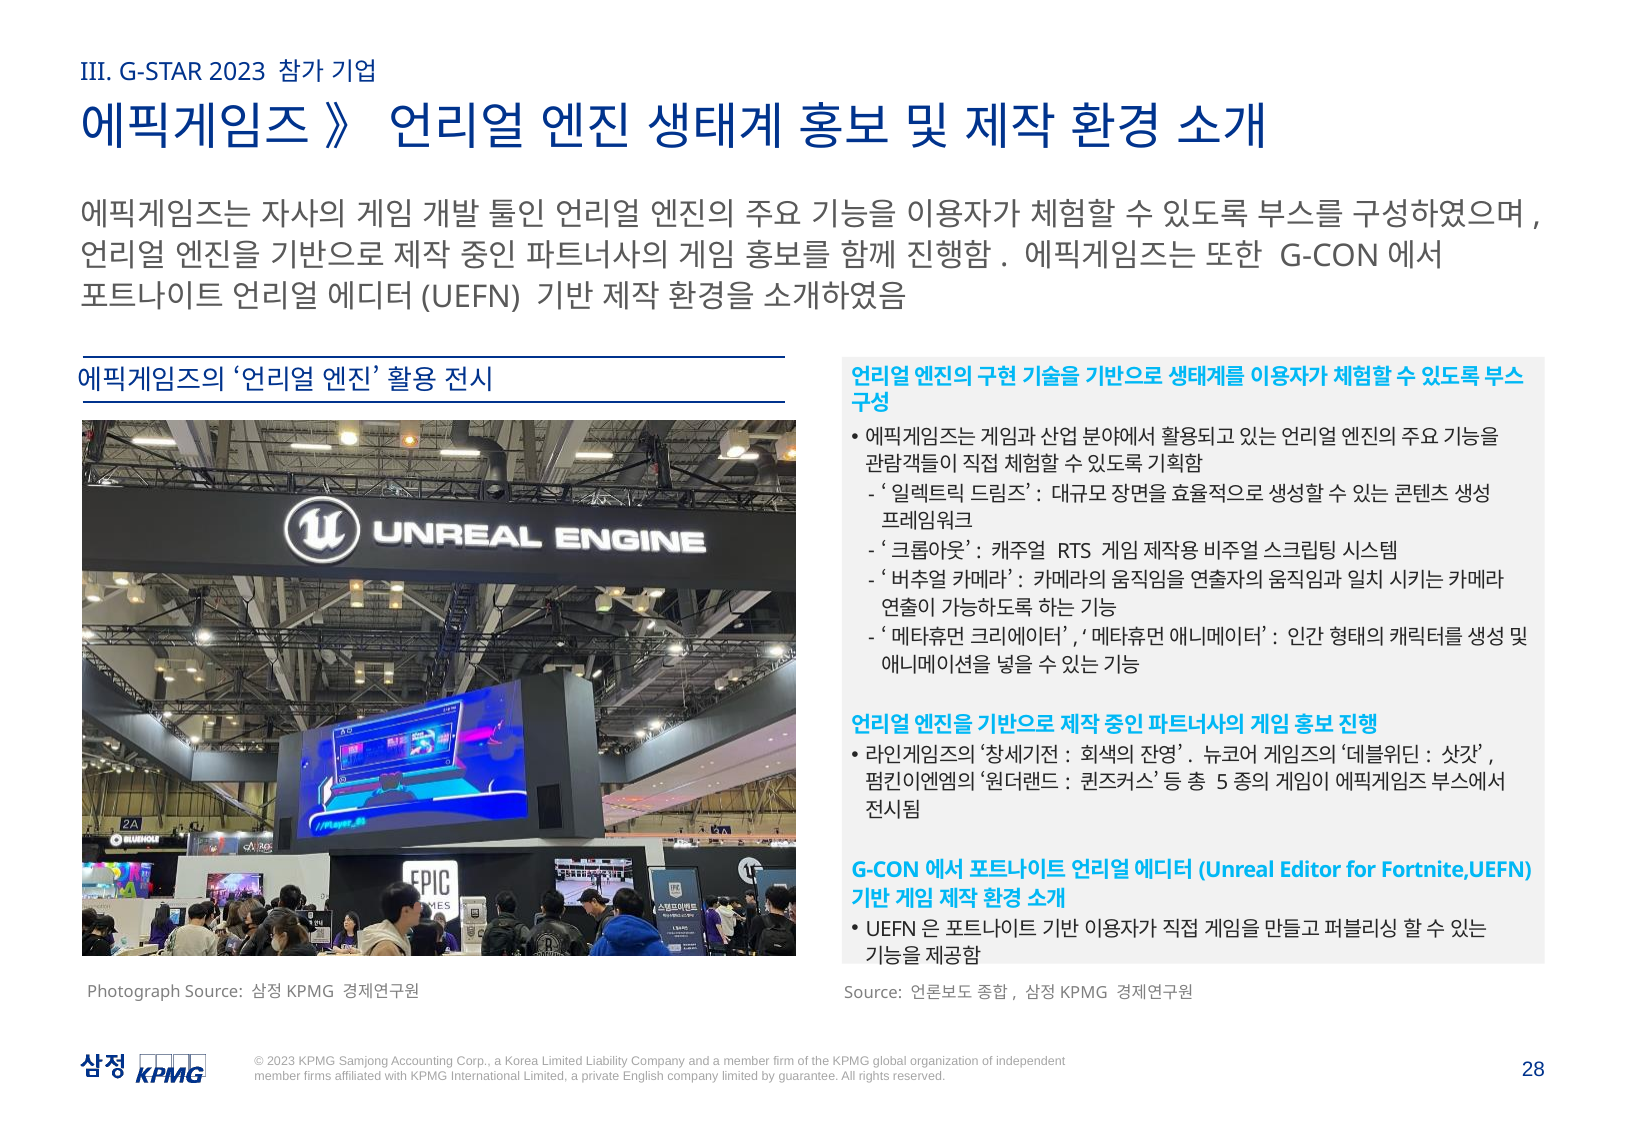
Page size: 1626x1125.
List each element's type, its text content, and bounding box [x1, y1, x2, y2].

list III. G-STAR 2023 참가 기업 [80, 54, 1545, 85]
text_box 언리얼 엔진의 구현 기술을 기반으로 생태계를 이용자가 체험할 수 있도록 부스 구성 에픽게임즈는 게임과 산업 분야에서 활용되고 있는 언리얼 엔진의 주요 기능을 관람객들이 직접 체험할 수 있도록 기획함 ‘일렉트릭 드림즈’: 대규모 장면을 효율적으로 생성할 수 있는 콘텐츠 생성 프레임워크 ‘크롭아웃’: 캐주얼 RTS 게임 제작용 비주얼 스크립팅 시스템 ‘버추얼 카메라’: 카메라의 움직임을 연출자의 움직임과 일치 시키는 카메라 연출이 가능하도록 하는 기능 ‘메타휴먼 크리에이터’, ‘메타휴먼 애니메이터’: 인간 형태의 캐릭터를 생성 및 애니메이션을 넣을 수 있는 기능 언리얼 엔진을 기반으로 제작 중인 파트너사의 게임 홍보 진행 라인게임즈의 ‘창세기전: 회색의 잔영’. 뉴코어 게임즈의 ‘데블위딘: 삿갓’, 펌킨이엔엠의 ‘원더랜드: 퀸즈커스’ 등 총 5종의 게임이 에픽게임즈 부스에서 전시됨 G-CON에서 포트나이트 언리얼 에디터(Unreal Editor for Fortnite,UEFN) 기반 게임 제작 환경 소개 UEFN은 포트나이트 기반 이용자가 직접 게임을 만들고 퍼블리싱 할 수 있는 기능을 제공함 [839, 452, 1545, 878]
picture [80, 1054, 206, 1083]
picture [82, 420, 796, 956]
text_box [840, 355, 1547, 966]
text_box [82, 356, 786, 403]
list 에픽게임즈 》 언리얼 엔진 생태계 홍보 및 제작 환경 소개 [80, 101, 1545, 155]
list 에픽게임즈는 자사의 게임 개발 툴인 언리얼 엔진의 주요 기능을 이용자가 체험할 수 있도록 부스를 구성하였으며, 언리얼 엔진을 기반으로 제작 중인 파트너사의 게임 홍보를 함께 진행함. 에픽게임즈는 또한 G-CON에서 포트나이트 언리얼 에디터(UEFN) 기반 제작 환경을 소개하였음 [80, 190, 1545, 333]
text_box Source: 언론보도 종합, 삼정KPMG 경제연구원 [844, 964, 1548, 1002]
text_box Photograph Source: 삼정KPMG 경제연구원 [87, 964, 790, 1021]
